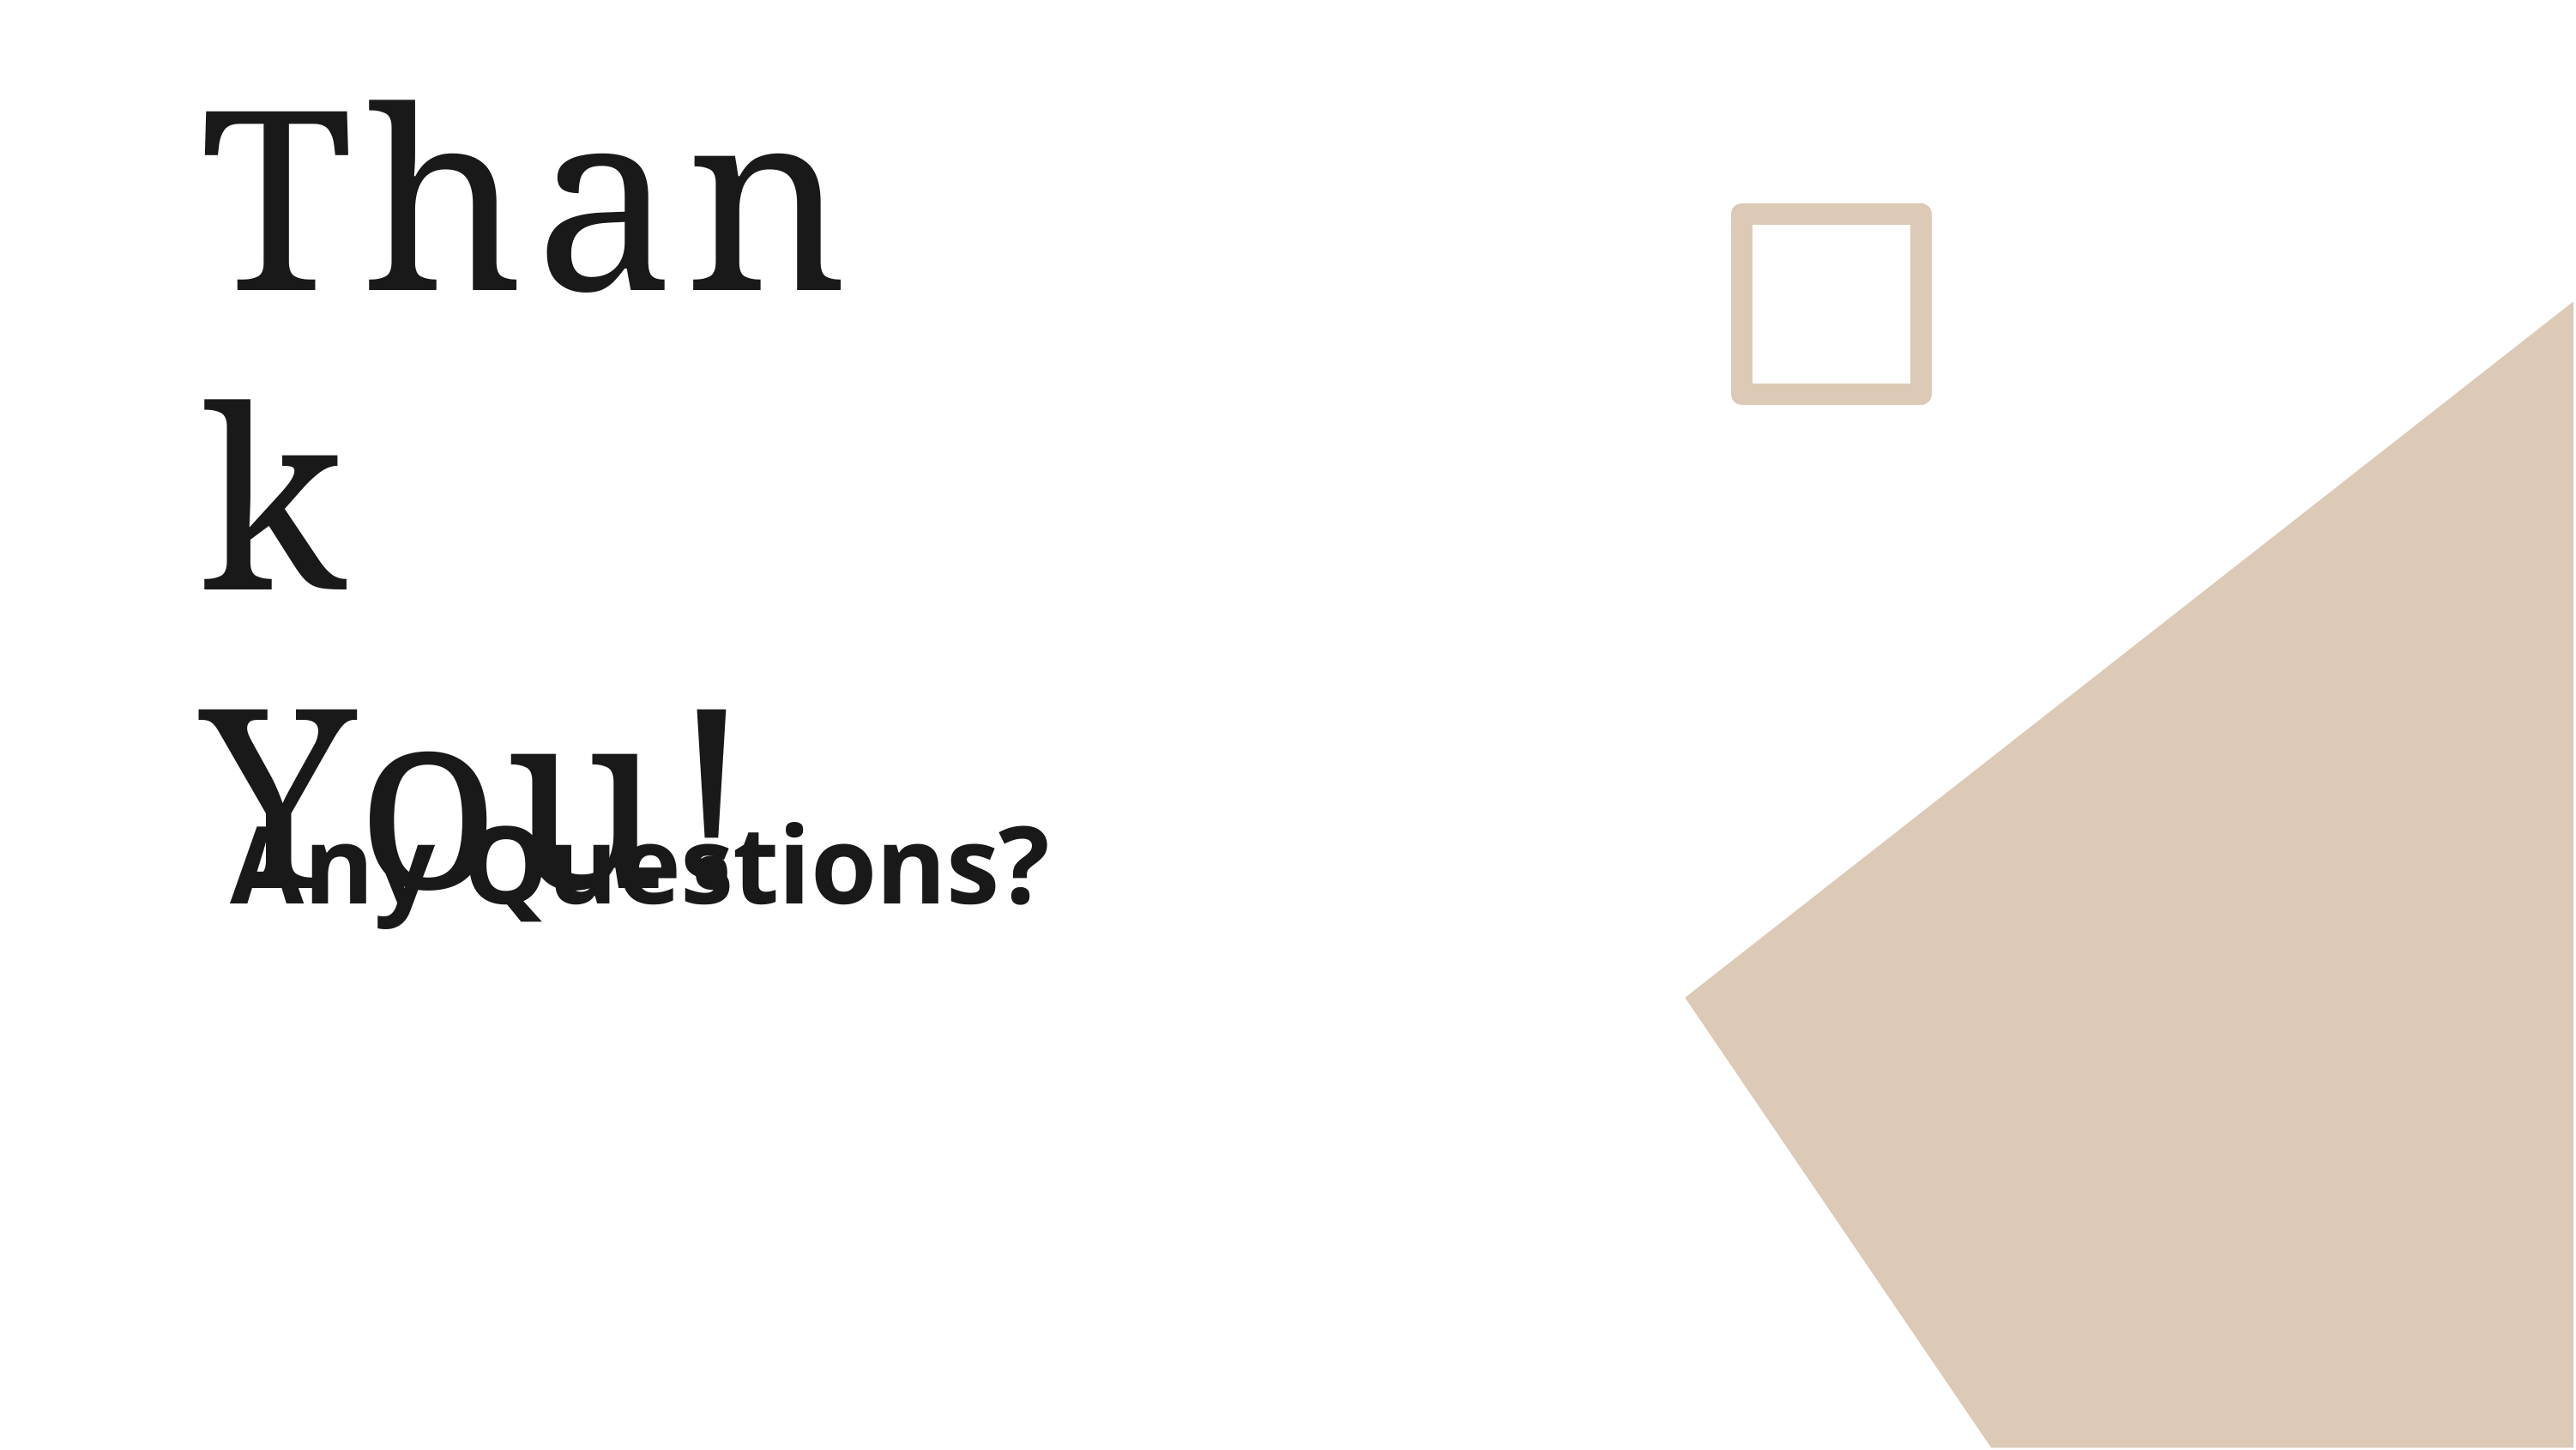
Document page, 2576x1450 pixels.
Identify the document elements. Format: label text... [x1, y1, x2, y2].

title Thank You! [198, 32, 974, 939]
text_box Any Questions? [227, 794, 1052, 926]
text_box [1685, 202, 2574, 1448]
